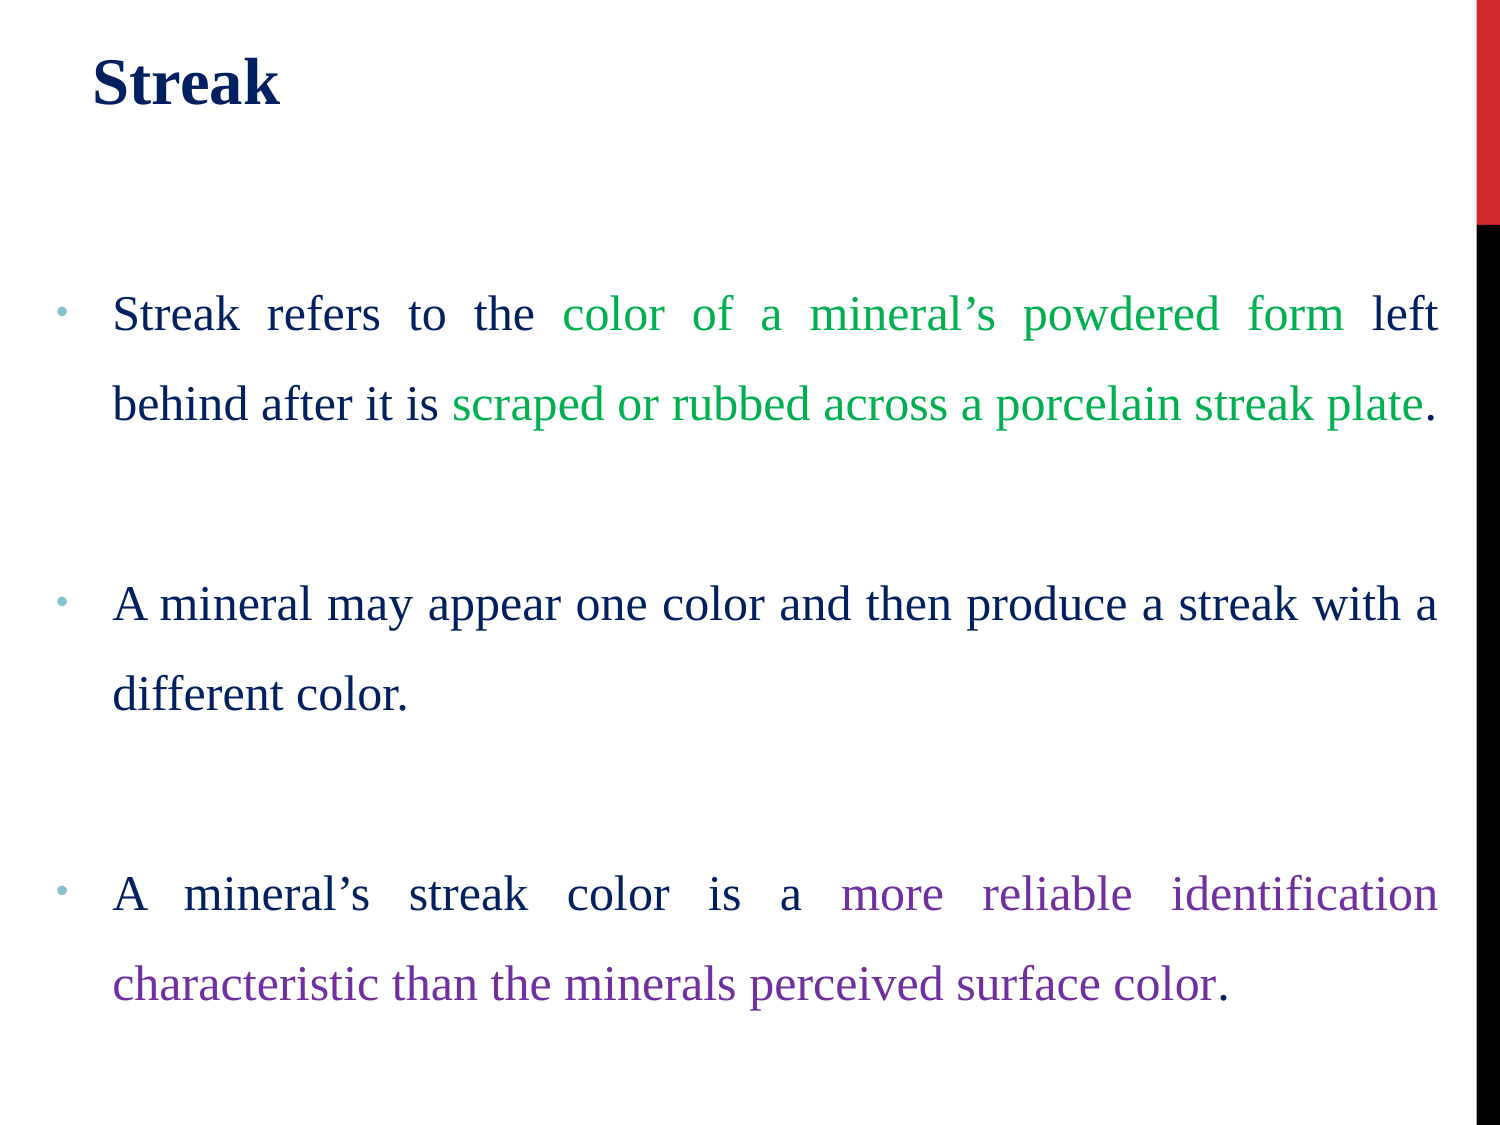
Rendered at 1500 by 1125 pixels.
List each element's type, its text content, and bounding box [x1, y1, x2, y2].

text_box Streak [77, 30, 296, 126]
text_box Streak refers to the color of a mineral’s powdered form left behind after it is scraped or rubbed across a porcelain streak plate. A mineral may appear one color and then produce a streak with a different color. A mineral’s streak color is a more reliable identification characteristic than the minerals perceived surface color. [41, 243, 1454, 631]
